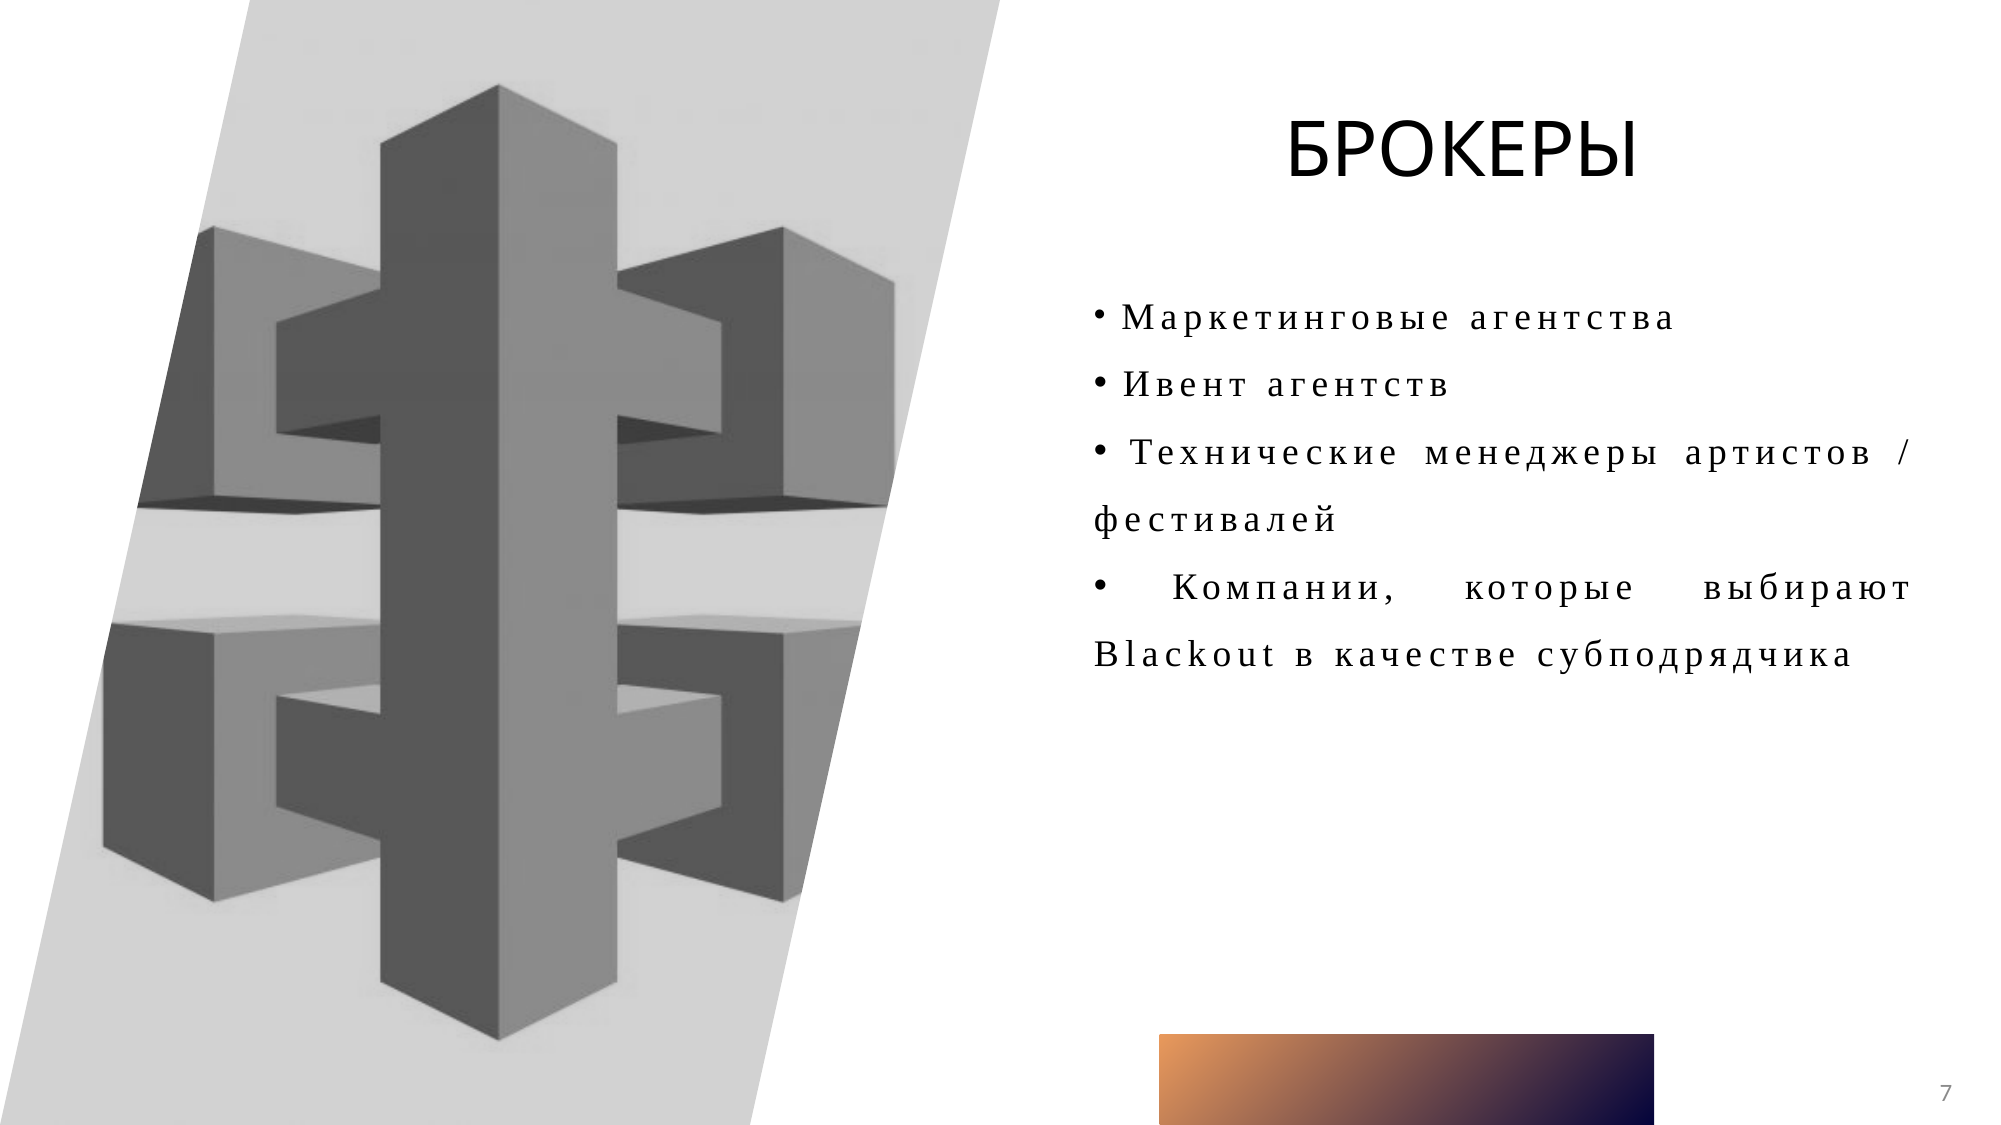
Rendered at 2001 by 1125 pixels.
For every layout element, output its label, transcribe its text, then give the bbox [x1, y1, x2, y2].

list Маркетинговые агентства Ивент агентств Технические менеджеры артистов / фестивалей Компании, которые выбирают Blackout в качестве субподрядчика [1078, 261, 1931, 958]
slide_number 7 [1894, 1061, 1968, 1121]
title БРОкеры [1051, 92, 1874, 199]
picture [0, 0, 1000, 1125]
